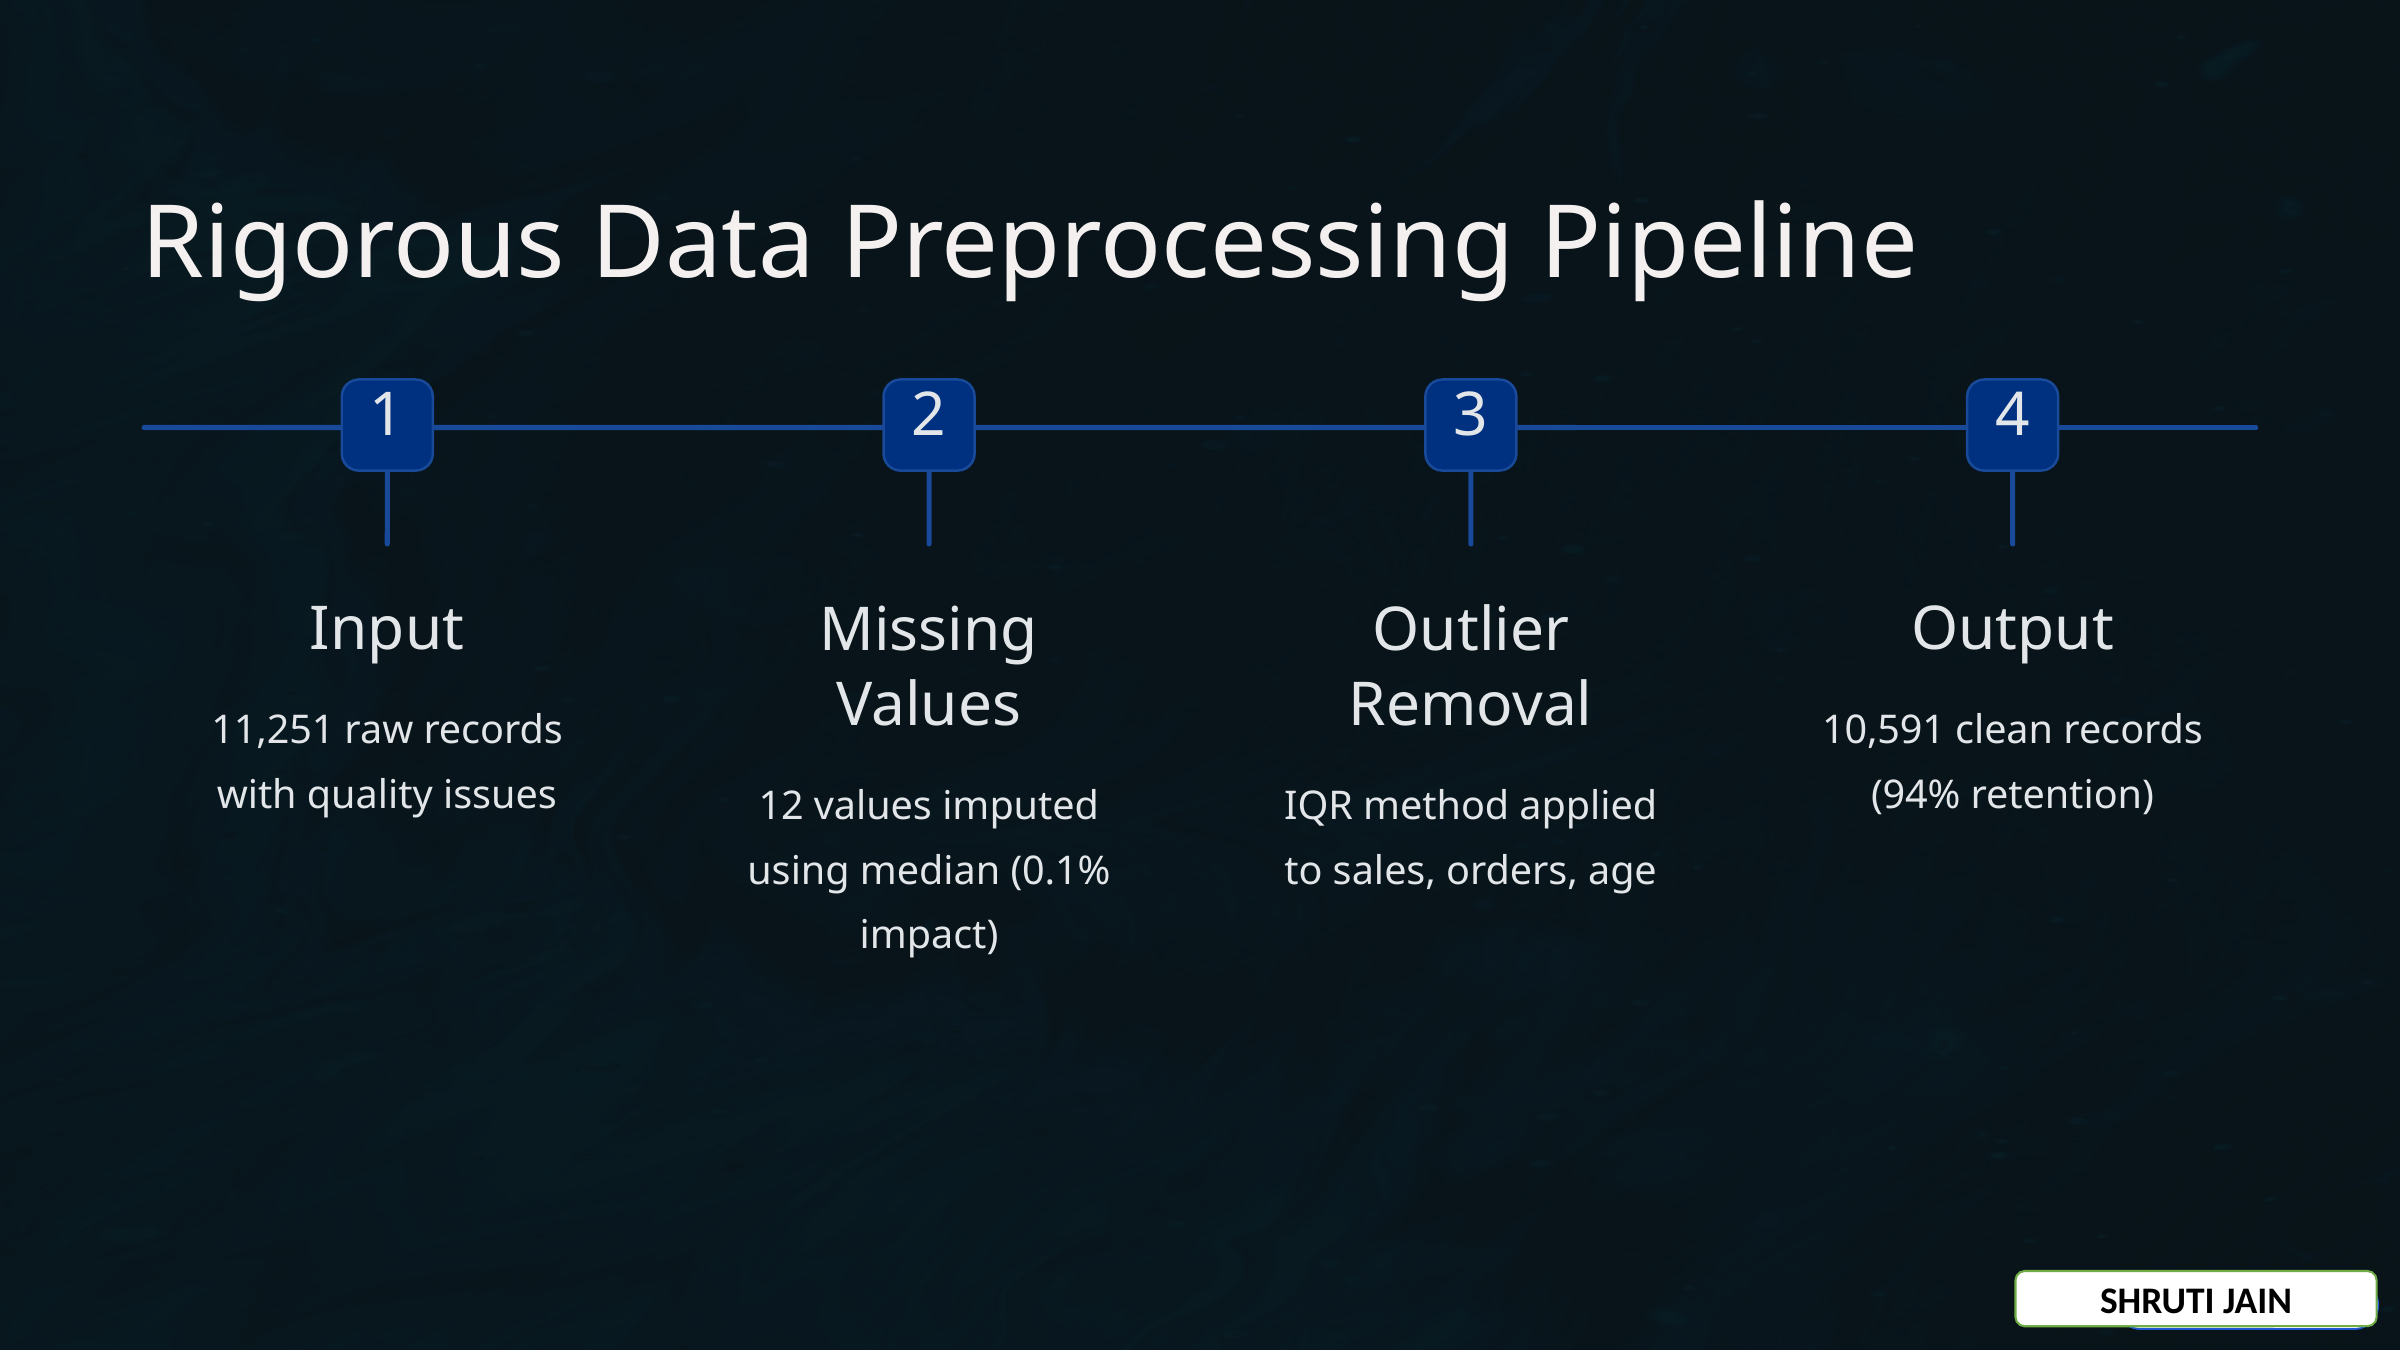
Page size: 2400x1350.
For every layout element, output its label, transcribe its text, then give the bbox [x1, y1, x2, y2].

text_box 3 [1440, 386, 1502, 463]
text_box Missing Values [723, 586, 1135, 739]
text_box [384, 471, 390, 547]
text_box [1967, 379, 2059, 471]
text_box 12 values imputed using median (0.1% impact) [723, 763, 1135, 958]
text_box [975, 424, 1425, 431]
text_box 1 [356, 386, 418, 463]
text_box 2 [898, 386, 960, 463]
text_box [2010, 471, 2016, 547]
text_box [926, 471, 932, 547]
text_box SHRUTI JAIN [2014, 1269, 2378, 1328]
text_box Output [1807, 586, 2218, 663]
text_box [433, 424, 883, 431]
text_box IQR method applied to sales, orders, age [1265, 763, 1676, 893]
text_box Outlier Removal [1265, 586, 1676, 739]
text_box [2059, 425, 2259, 430]
text_box Rigorous Data Preprocessing Pipeline [141, 171, 1960, 299]
picture [2106, 1271, 2389, 1339]
text_box 11,251 raw records with quality issues [182, 687, 593, 817]
text_box [883, 379, 975, 471]
text_box Input [182, 586, 593, 663]
text_box [1517, 424, 1967, 431]
text_box [1468, 471, 1474, 547]
text_box [141, 424, 341, 431]
text_box 4 [1982, 386, 2043, 463]
text_box [341, 379, 433, 471]
text_box 10,591 clean records (94% retention) [1807, 687, 2218, 817]
text_box [1425, 379, 1517, 471]
